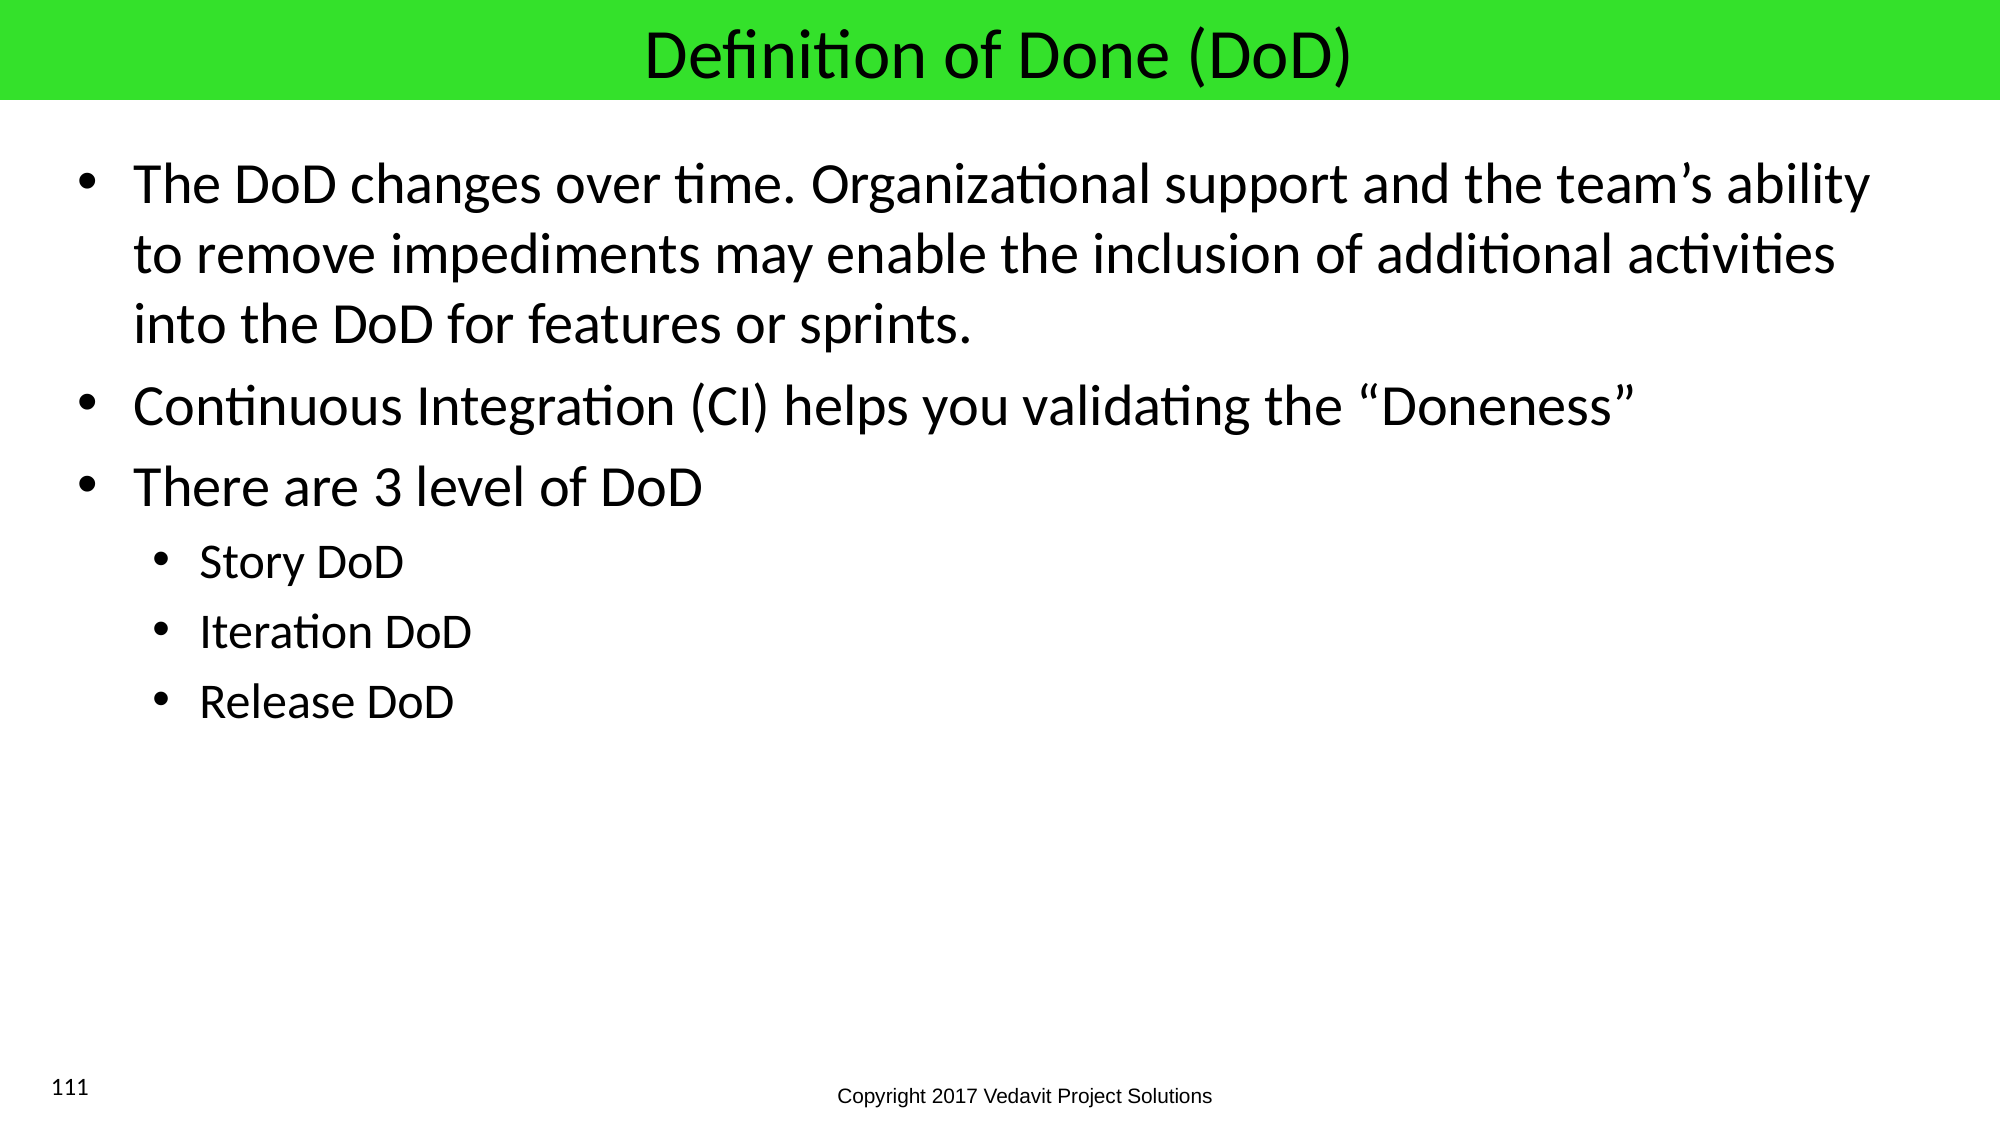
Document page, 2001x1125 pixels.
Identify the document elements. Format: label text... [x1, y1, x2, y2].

slide_number 111 [3, 1055, 137, 1116]
list The DoD changes over time. Organizational support and the team’s ability to remove impediments may enable the inclusion of additional activities into the DoD for features or sprints. Continuous Integration (CI) helps you validating the “Doneness” There are 3 level of DoD Story DoD Iteration DoD Release DoD [62, 137, 1938, 1013]
title Definition of Done (DoD) [0, 0, 2000, 100]
